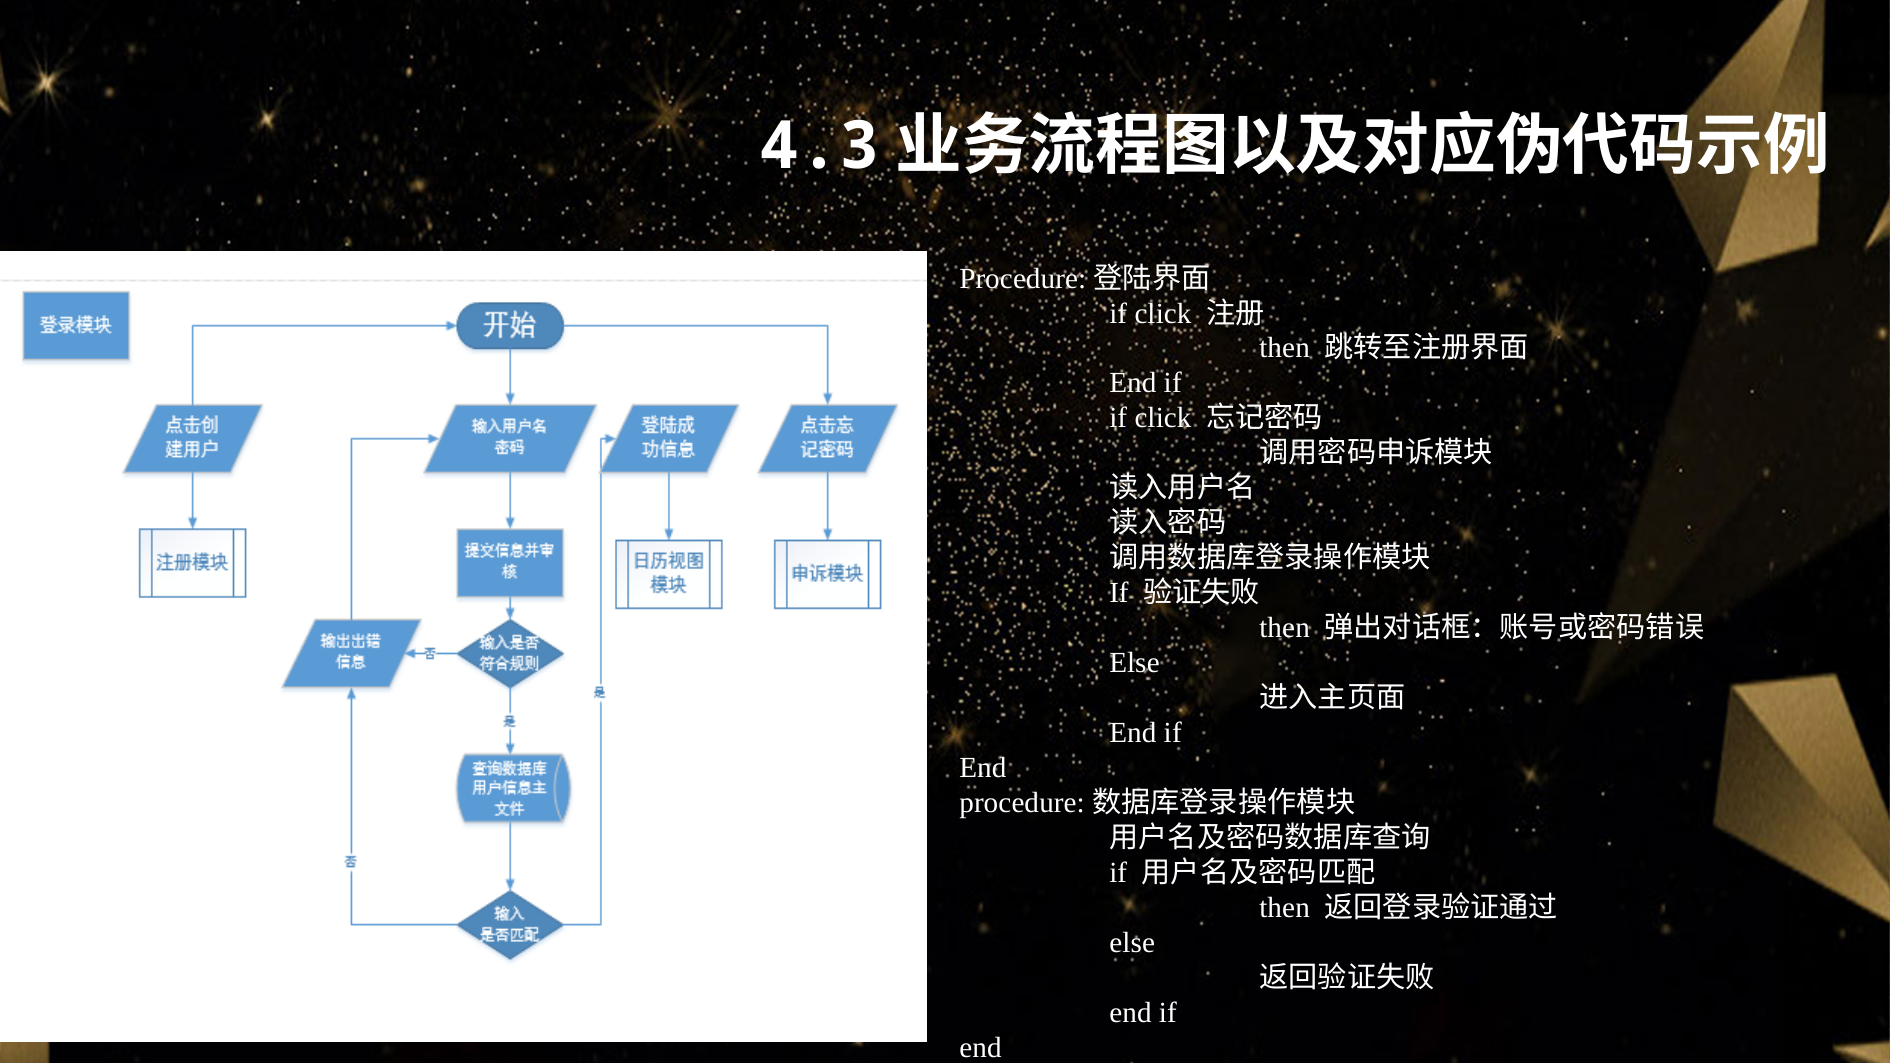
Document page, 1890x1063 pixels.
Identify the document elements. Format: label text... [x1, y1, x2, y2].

picture [0, 0, 1890, 1063]
text_box Procedure:登陆界面 if click 注册 then 跳转至注册界面 End if if click 忘记密码 调用密码申诉模块 读入用户名 读入密码 调用数据库登录操作模块 If 验证失败 then 弹出对话框：账号或密码错误 Else 进入主页面 End if End procedure:数据库登录操作模块 用户名及密码数据库查询 if 用户名及密码匹配 then 返回登录验证通过 else 返回验证失败 end if end [944, 251, 1890, 1063]
text_box 4.3业务流程图以及对应伪代码示例 [759, 102, 1831, 190]
